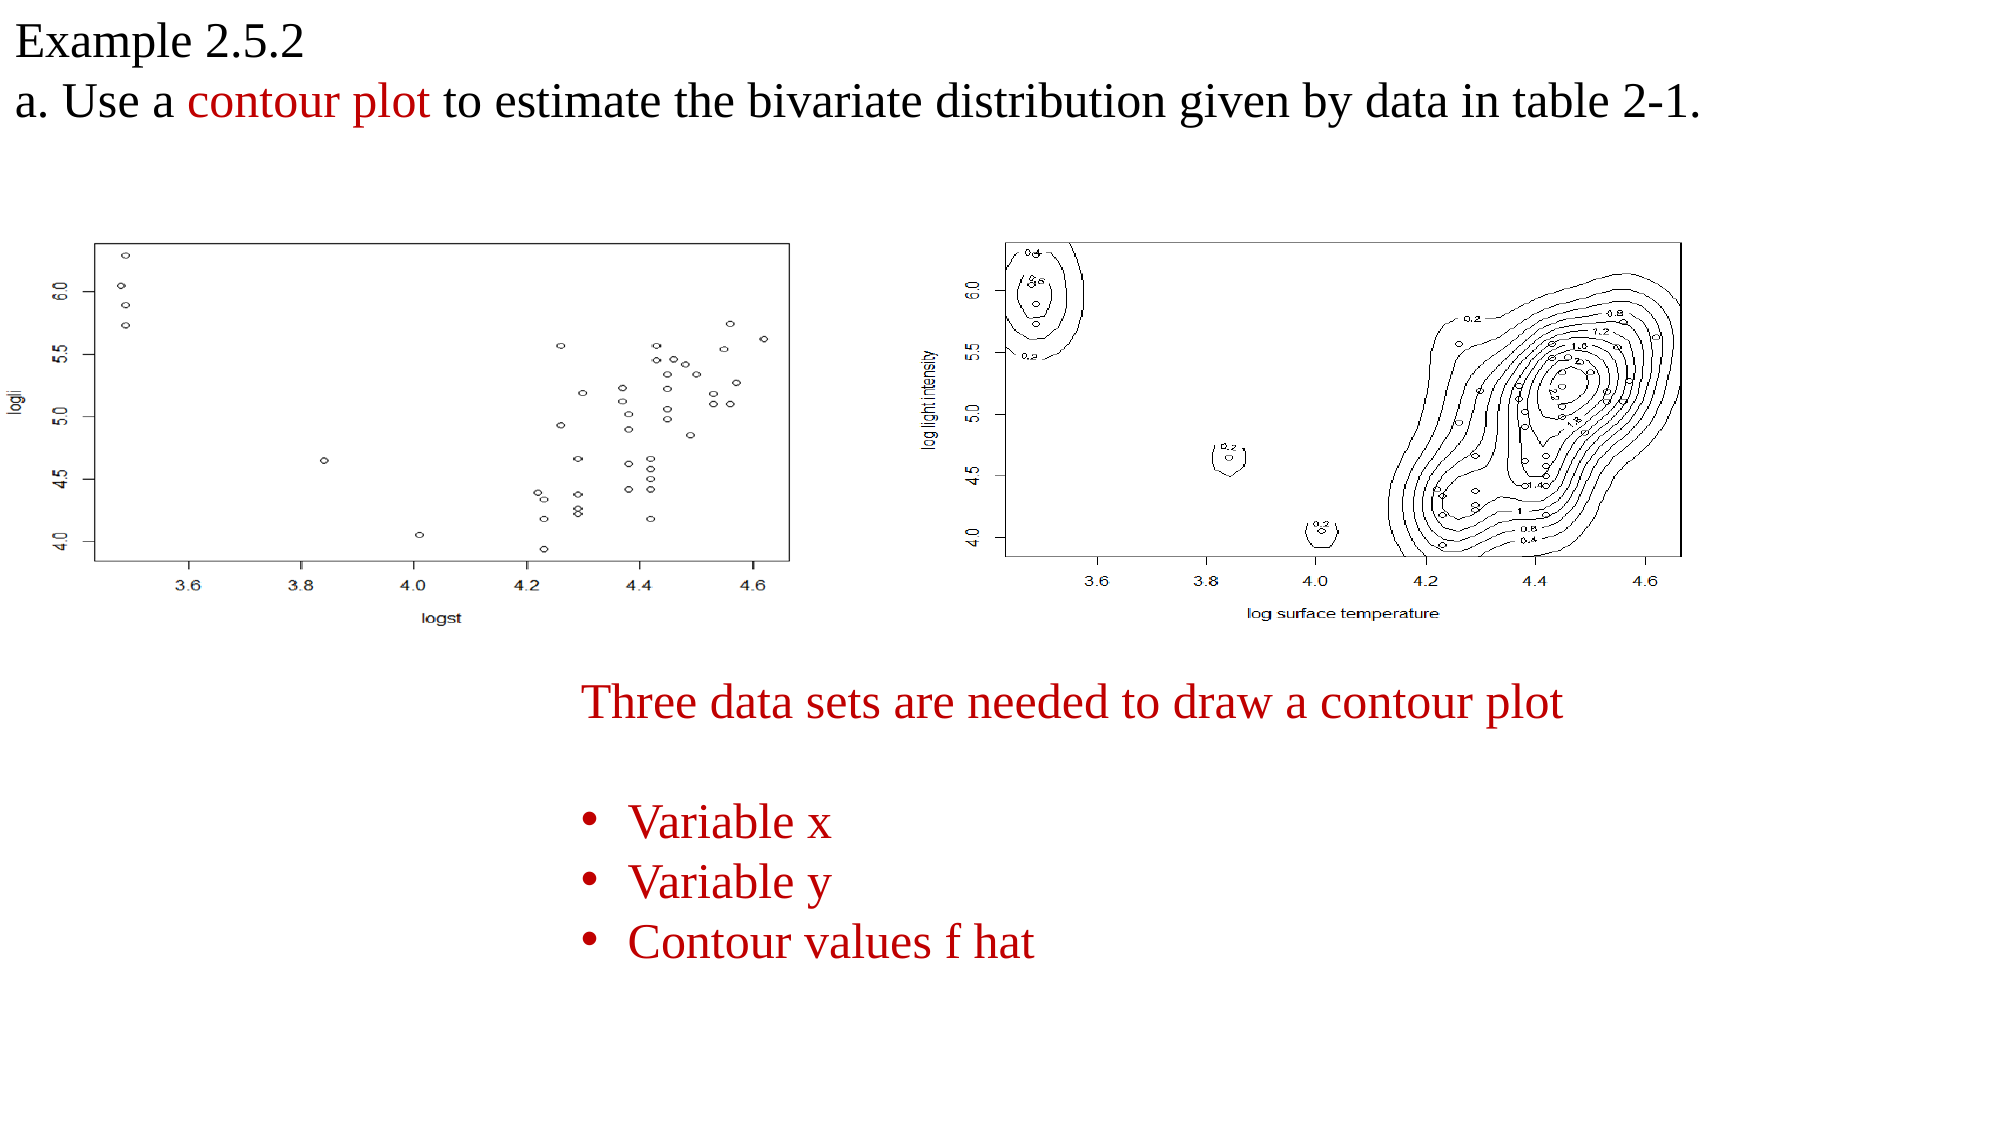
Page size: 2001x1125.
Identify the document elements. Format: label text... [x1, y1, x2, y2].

text_box Three data sets are needed to draw a contour plot Variable x Variable y Contour values f hat [566, 661, 1580, 976]
picture [0, 177, 839, 643]
text_box Example 2.5.2 a. Use a contour plot to estimate the bivariate distribution given by data in table 2-1. [0, 0, 1961, 195]
picture [914, 177, 1729, 638]
